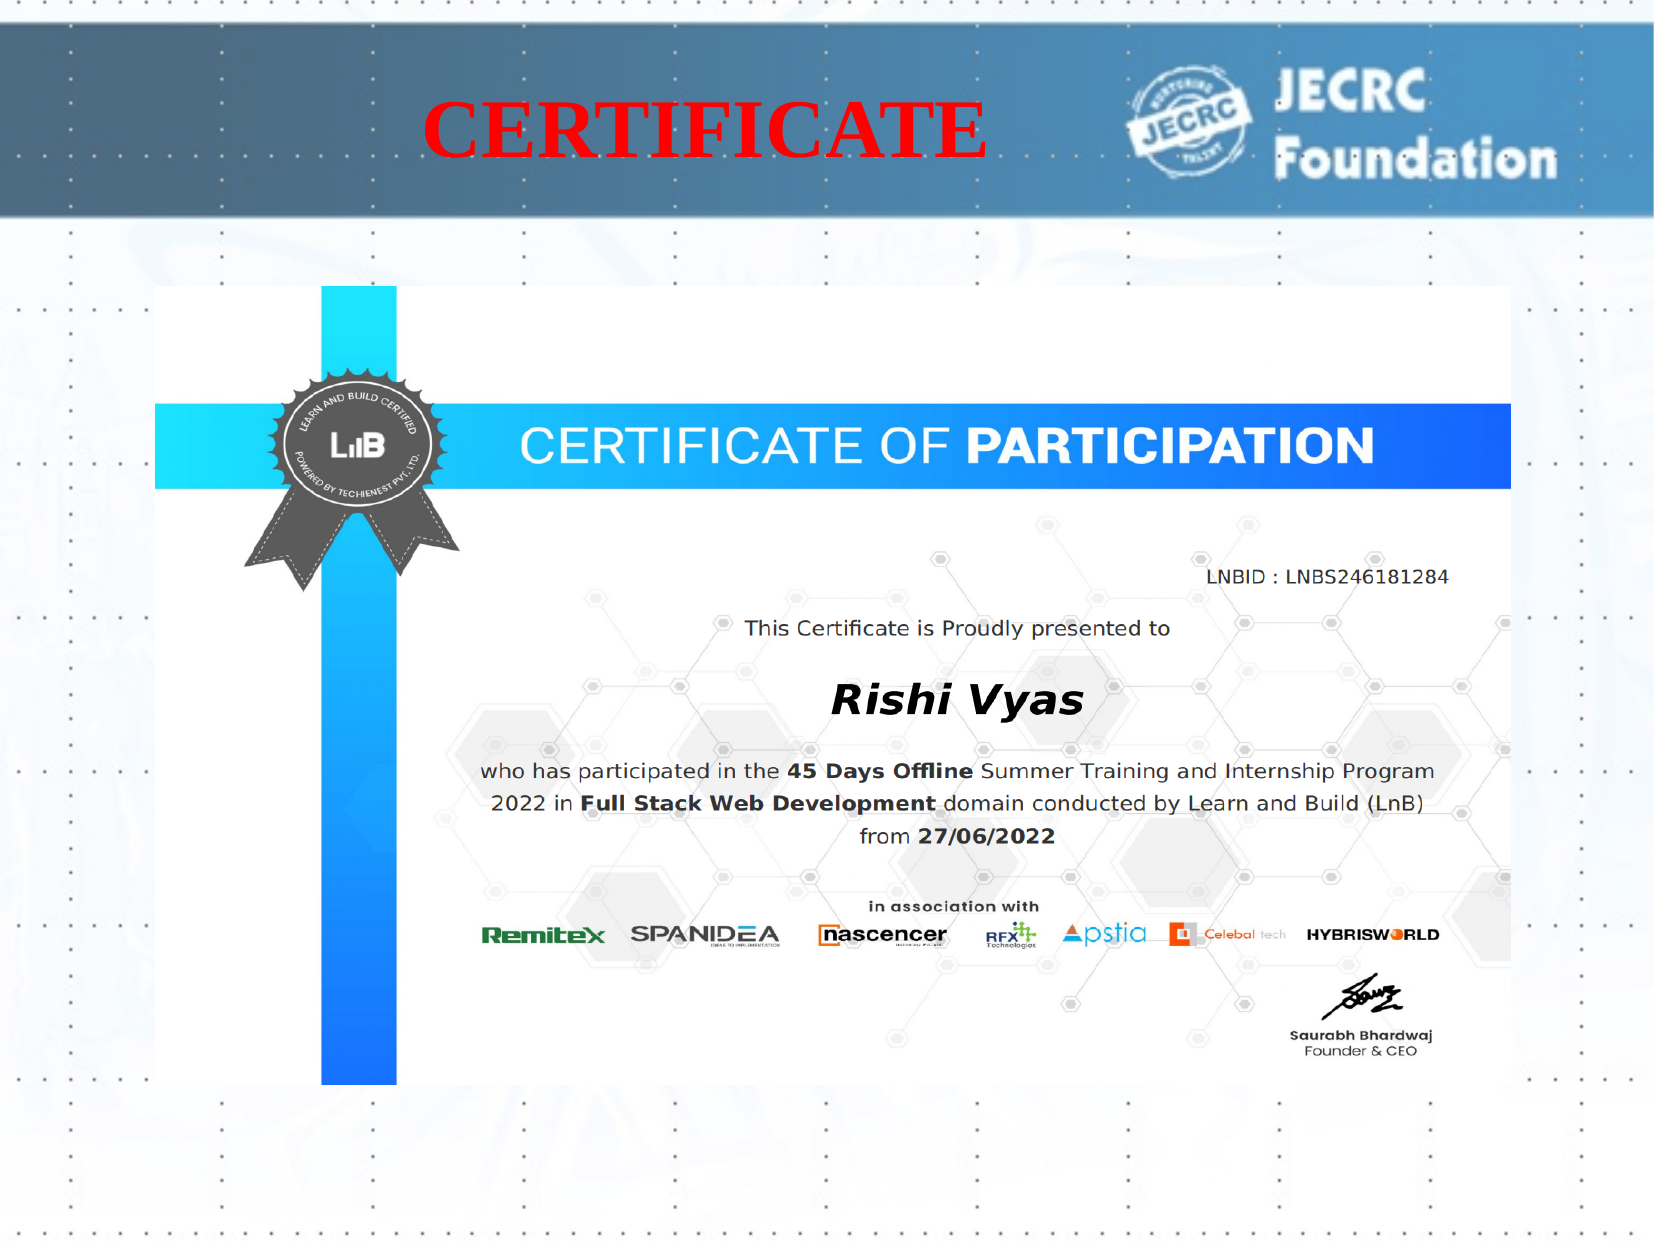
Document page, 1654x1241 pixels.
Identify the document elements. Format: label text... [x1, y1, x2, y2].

picture [154, 285, 1511, 1085]
text_box CERTIFICATE [406, 67, 1109, 182]
